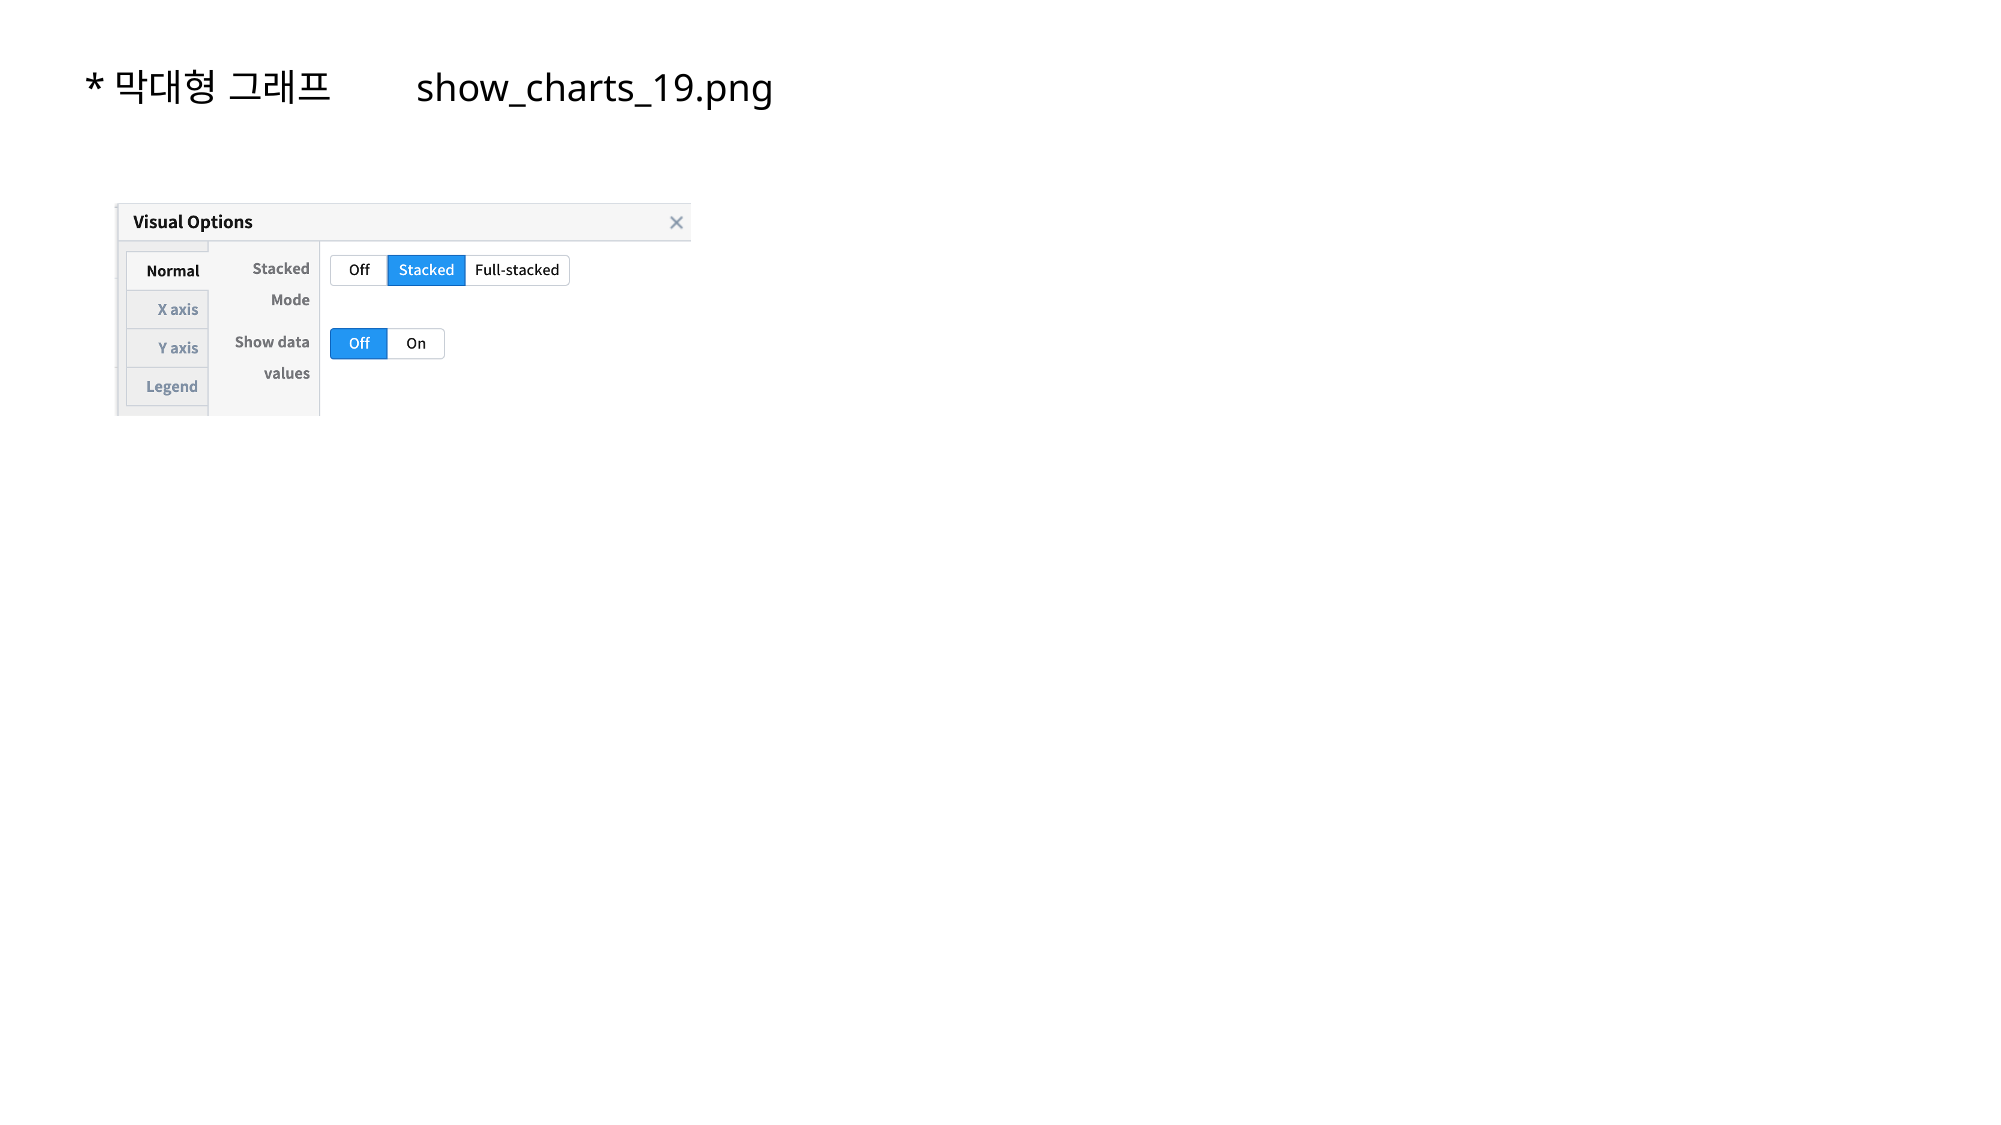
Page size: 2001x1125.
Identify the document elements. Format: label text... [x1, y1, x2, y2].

text_box *막대형 그래프 [69, 56, 359, 116]
picture [113, 202, 691, 416]
text_box show_charts_19.png [401, 56, 918, 116]
